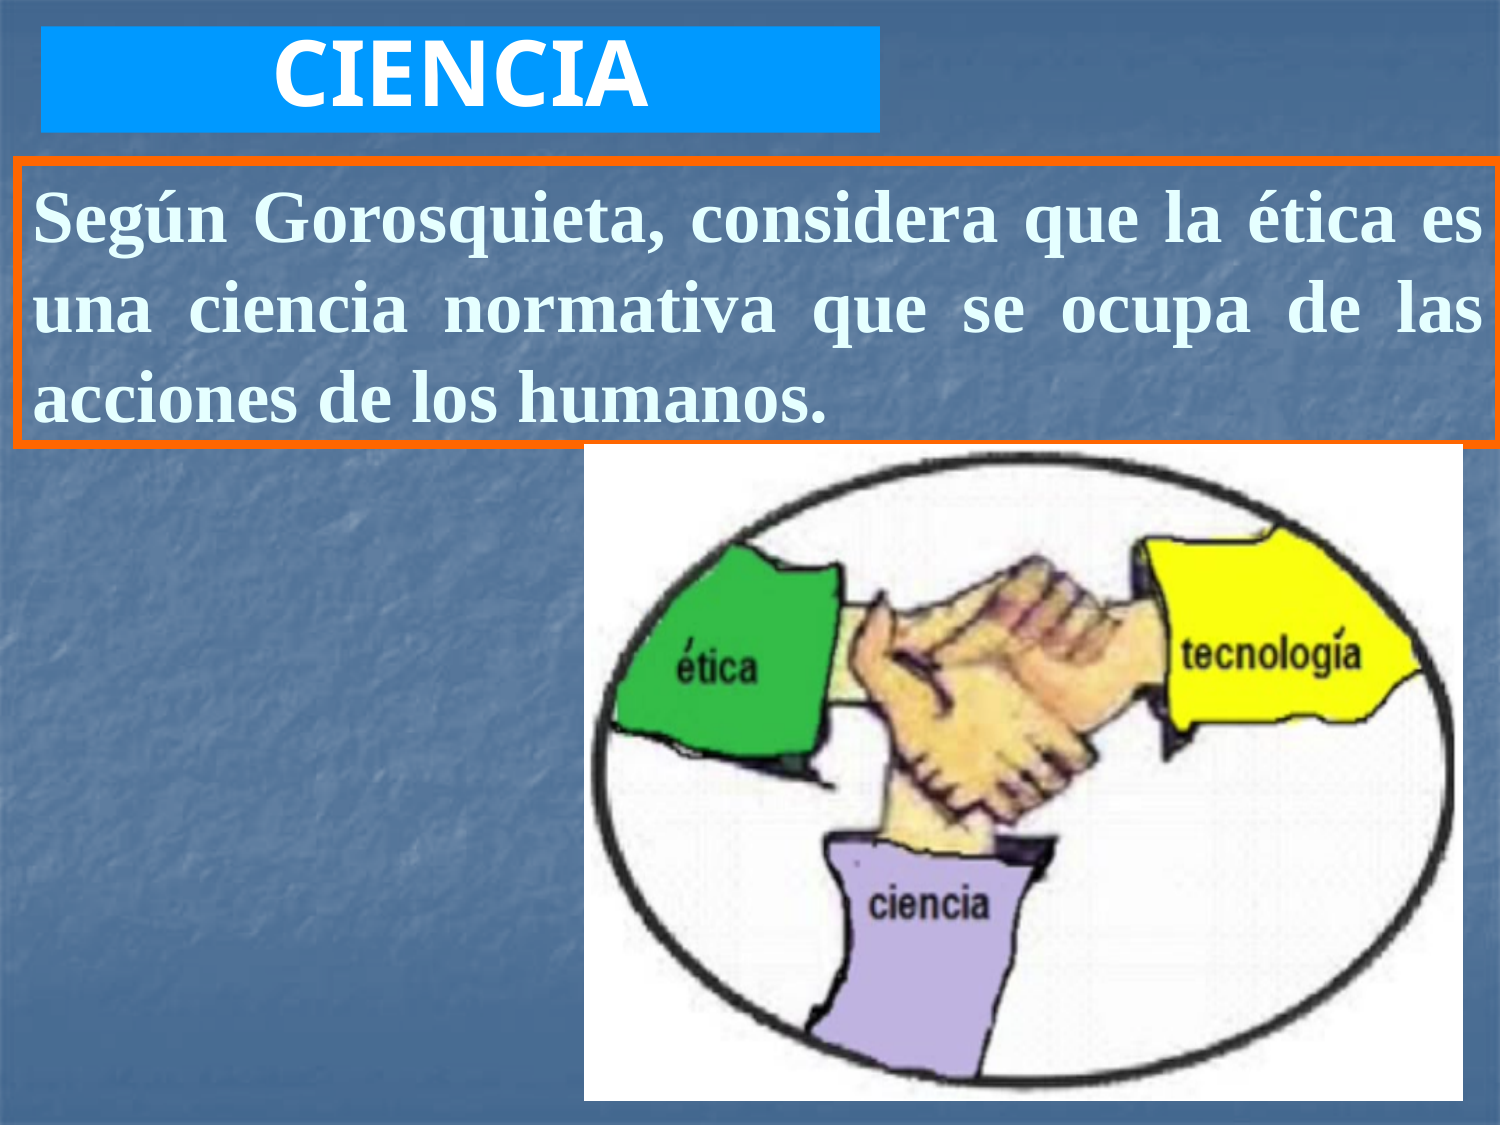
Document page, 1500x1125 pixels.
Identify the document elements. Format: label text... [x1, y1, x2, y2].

text_box Según Gorosquieta, considera que la ética es una ciencia normativa que se ocupa de las acciones de los humanos. [17, 160, 1500, 445]
text_box CIENCIA [41, 26, 880, 133]
picture [584, 444, 1463, 1101]
